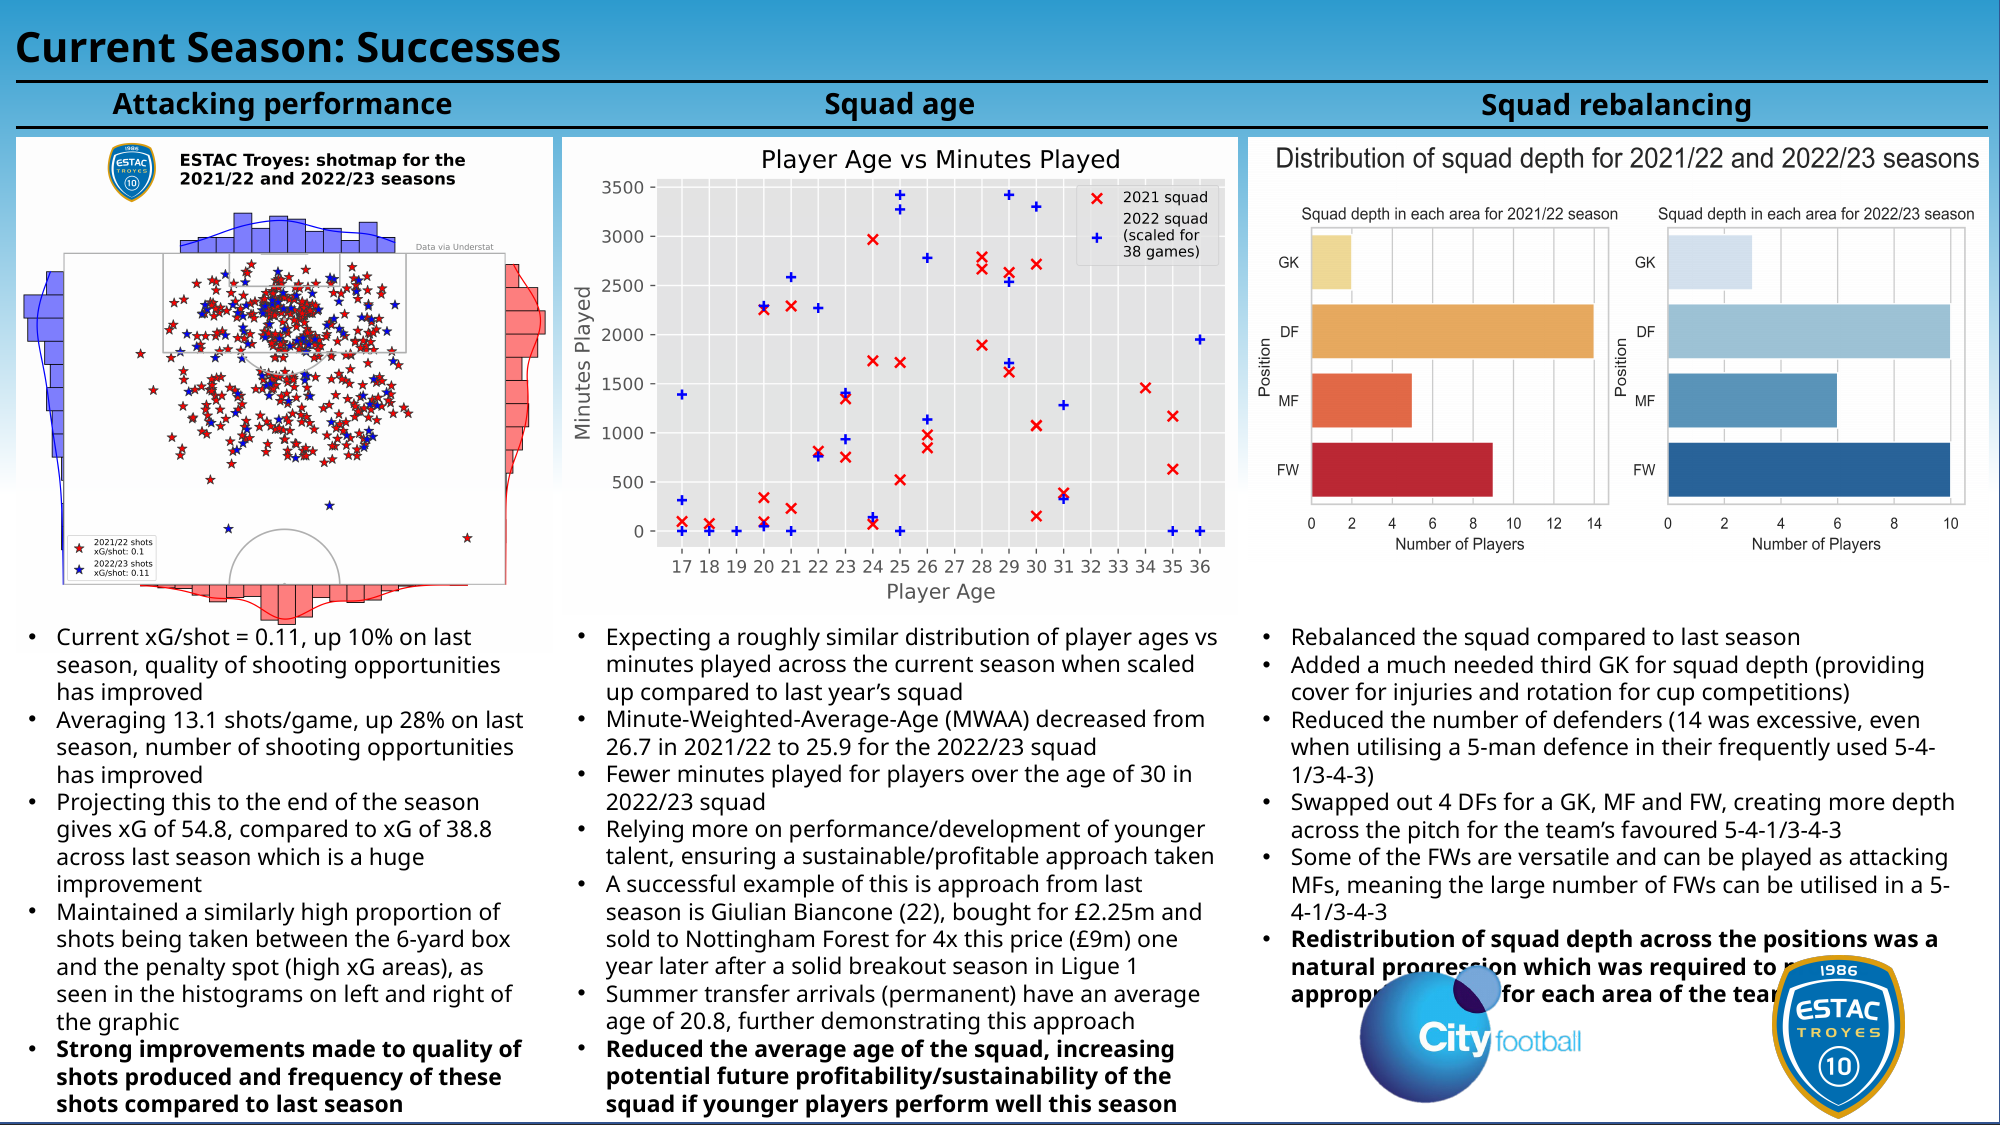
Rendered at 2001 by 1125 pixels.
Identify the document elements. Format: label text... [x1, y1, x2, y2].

text_box Expecting a roughly similar distribution of player ages vs minutes played across the current season when scaled up compared to last year’s squad Minute-Weighted-Average-Age (MWAA) decreased from 26.7 in 2021/22 to 25.9 for the 2022/23 squad Fewer minutes played for players over the age of 30 in 2022/23 squad Relying more on performance/development of younger talent, ensuring a sustainable/profitable approach taken A successful example of this is approach from last season is Giulian Biancone (22), bought for £2.25m and sold to Nottingham Forest for 4x this price (£9m) one year later after a solid breakout season in Ligue 1 Summer transfer arrivals (permanent) have an average age of 20.8, further demonstrating this approach Reduced the average age of the squad, increasing potential future profitability/sustainability of the squad if younger players perform well this season [562, 615, 1237, 1124]
text_box [0, 0, 2000, 1124]
text_box Rebalanced the squad compared to last season Added a much needed third GK for squad depth (providing cover for injuries and rotation for cup competitions) Reduced the number of defenders (14 was excessive, even when utilising a 5-man defence in their frequently used 5-4-1/3-4-3) Swapped out 4 DFs for a GK, MF and FW, creating more depth across the pitch for the team’s favoured 5-4-1/3-4-3 Some of the FWs are versatile and can be played as attacking MFs, meaning the large number of FWs can be utilised in a 5-4-1/3-4-3 Redistribution of squad depth across the positions was a natural progression which was required to provide appropriate cover for each area of the team [1248, 615, 1987, 1015]
text_box Squad rebalancing [1248, 83, 1987, 126]
picture [1247, 137, 1989, 563]
text_box Attacking performance [13, 79, 552, 129]
picture [562, 137, 1238, 615]
text_box Squad age [562, 83, 1237, 127]
picture [1771, 955, 1905, 1119]
picture [15, 137, 553, 653]
text_box Current Season: Successes [0, 13, 734, 79]
picture [1348, 948, 1591, 1119]
text_box Current xG/shot = 0.11, up 10% on last season, quality of shooting opportunities has improved Averaging 13.1 shots/game, up 28% on last season, number of shooting opportunities has improved Projecting this to the end of the season gives xG of 54.8, compared to xG of 38.8 across last season which is a huge improvement Maintained a similarly high proportion of shots being taken between the 6-yard box and the penalty spot (high xG areas), as seen in the histograms on left and right of the graphic Strong improvements made to quality of shots produced and frequency of these shots compared to last season [13, 615, 550, 1125]
